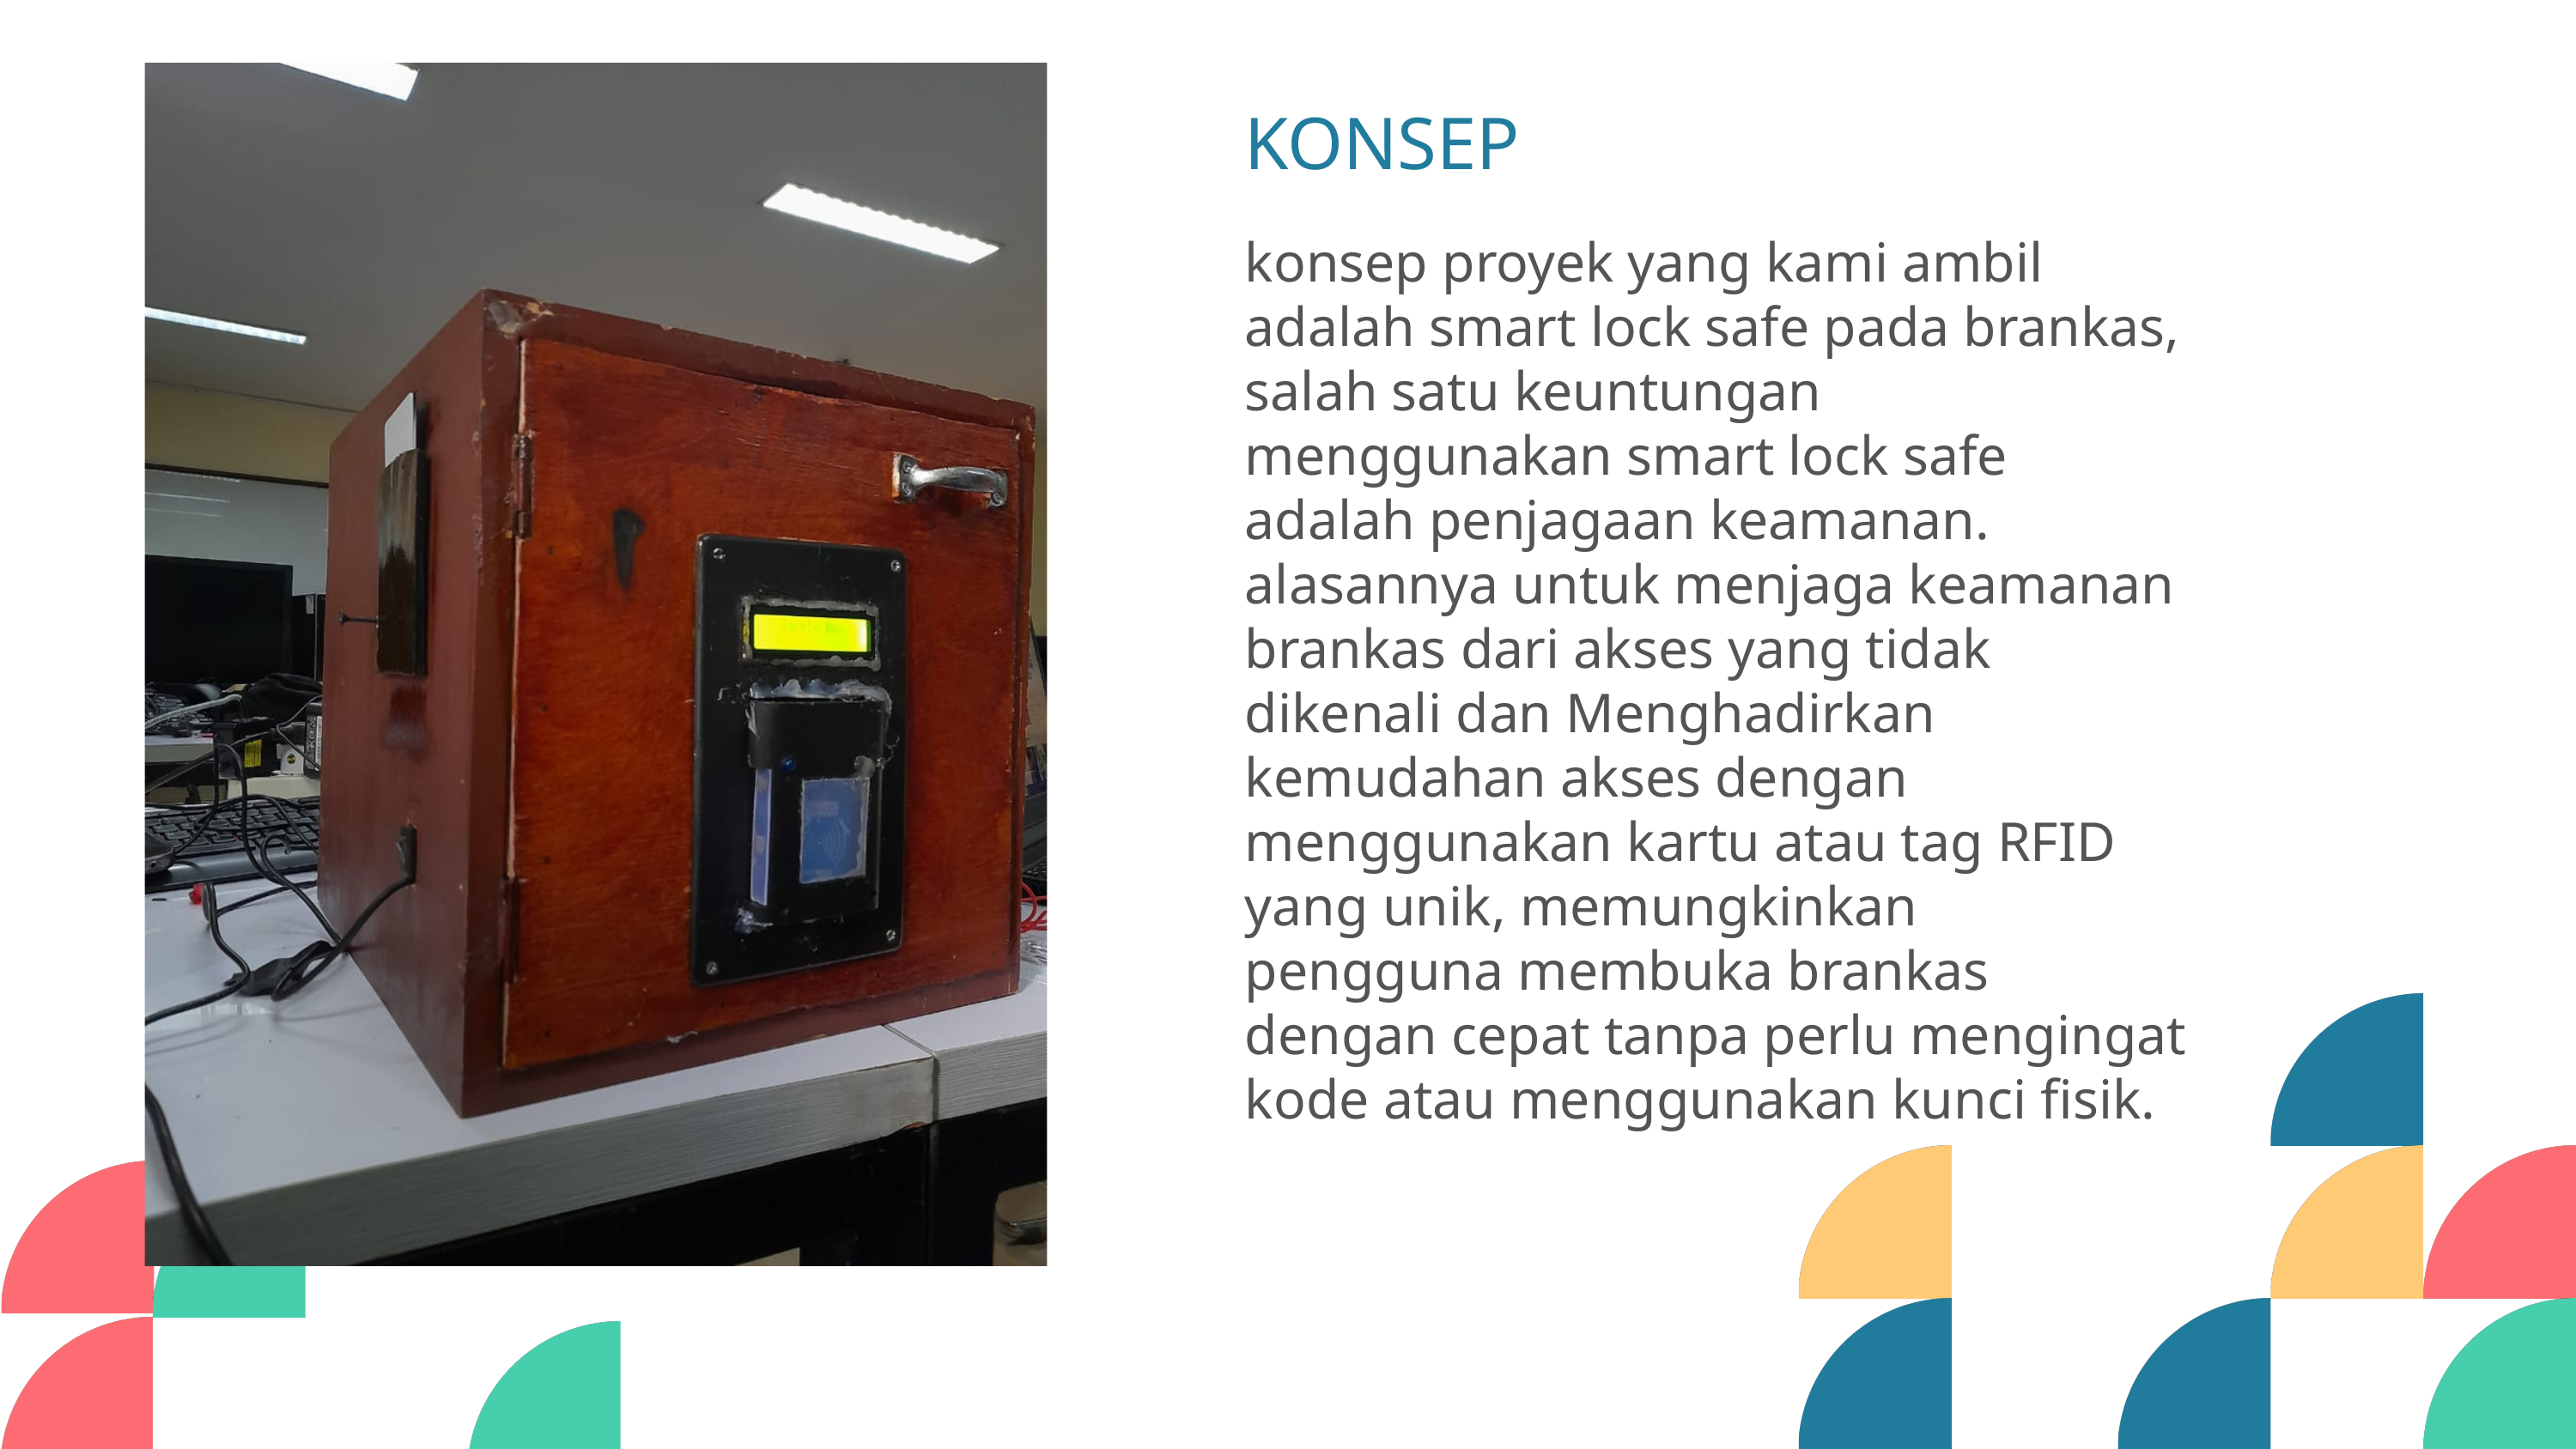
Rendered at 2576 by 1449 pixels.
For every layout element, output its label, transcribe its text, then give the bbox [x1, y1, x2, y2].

text_box [144, 63, 1048, 1266]
text_box KONSEP [1244, 112, 2227, 185]
text_box [467, 1321, 621, 1449]
text_box konsep proyek yang kami ambil adalah smart lock safe pada brankas, salah satu keuntungan menggunakan smart lock safe adalah penjagaan keamanan. alasannya untuk menjaga keamanan brankas dari akses yang tidak dikenali dan Menghadirkan kemudahan akses dengan menggunakan kartu atau tag RFID yang unik, memungkinkan pengguna membuka brankas dengan cepat tanpa perlu mengingat kode atau menggunakan kunci fisik. [1244, 228, 2191, 1131]
text_box [1798, 1145, 1952, 1298]
text_box [2270, 993, 2424, 1145]
text_box [2270, 1145, 2424, 1299]
text_box [1, 1161, 152, 1314]
text_box [152, 1266, 306, 1318]
text_box [1798, 1298, 1952, 1449]
text_box [2423, 1298, 2576, 1449]
text_box [2117, 1298, 2271, 1449]
text_box [2424, 1145, 2576, 1298]
text_box [0, 1317, 153, 1449]
